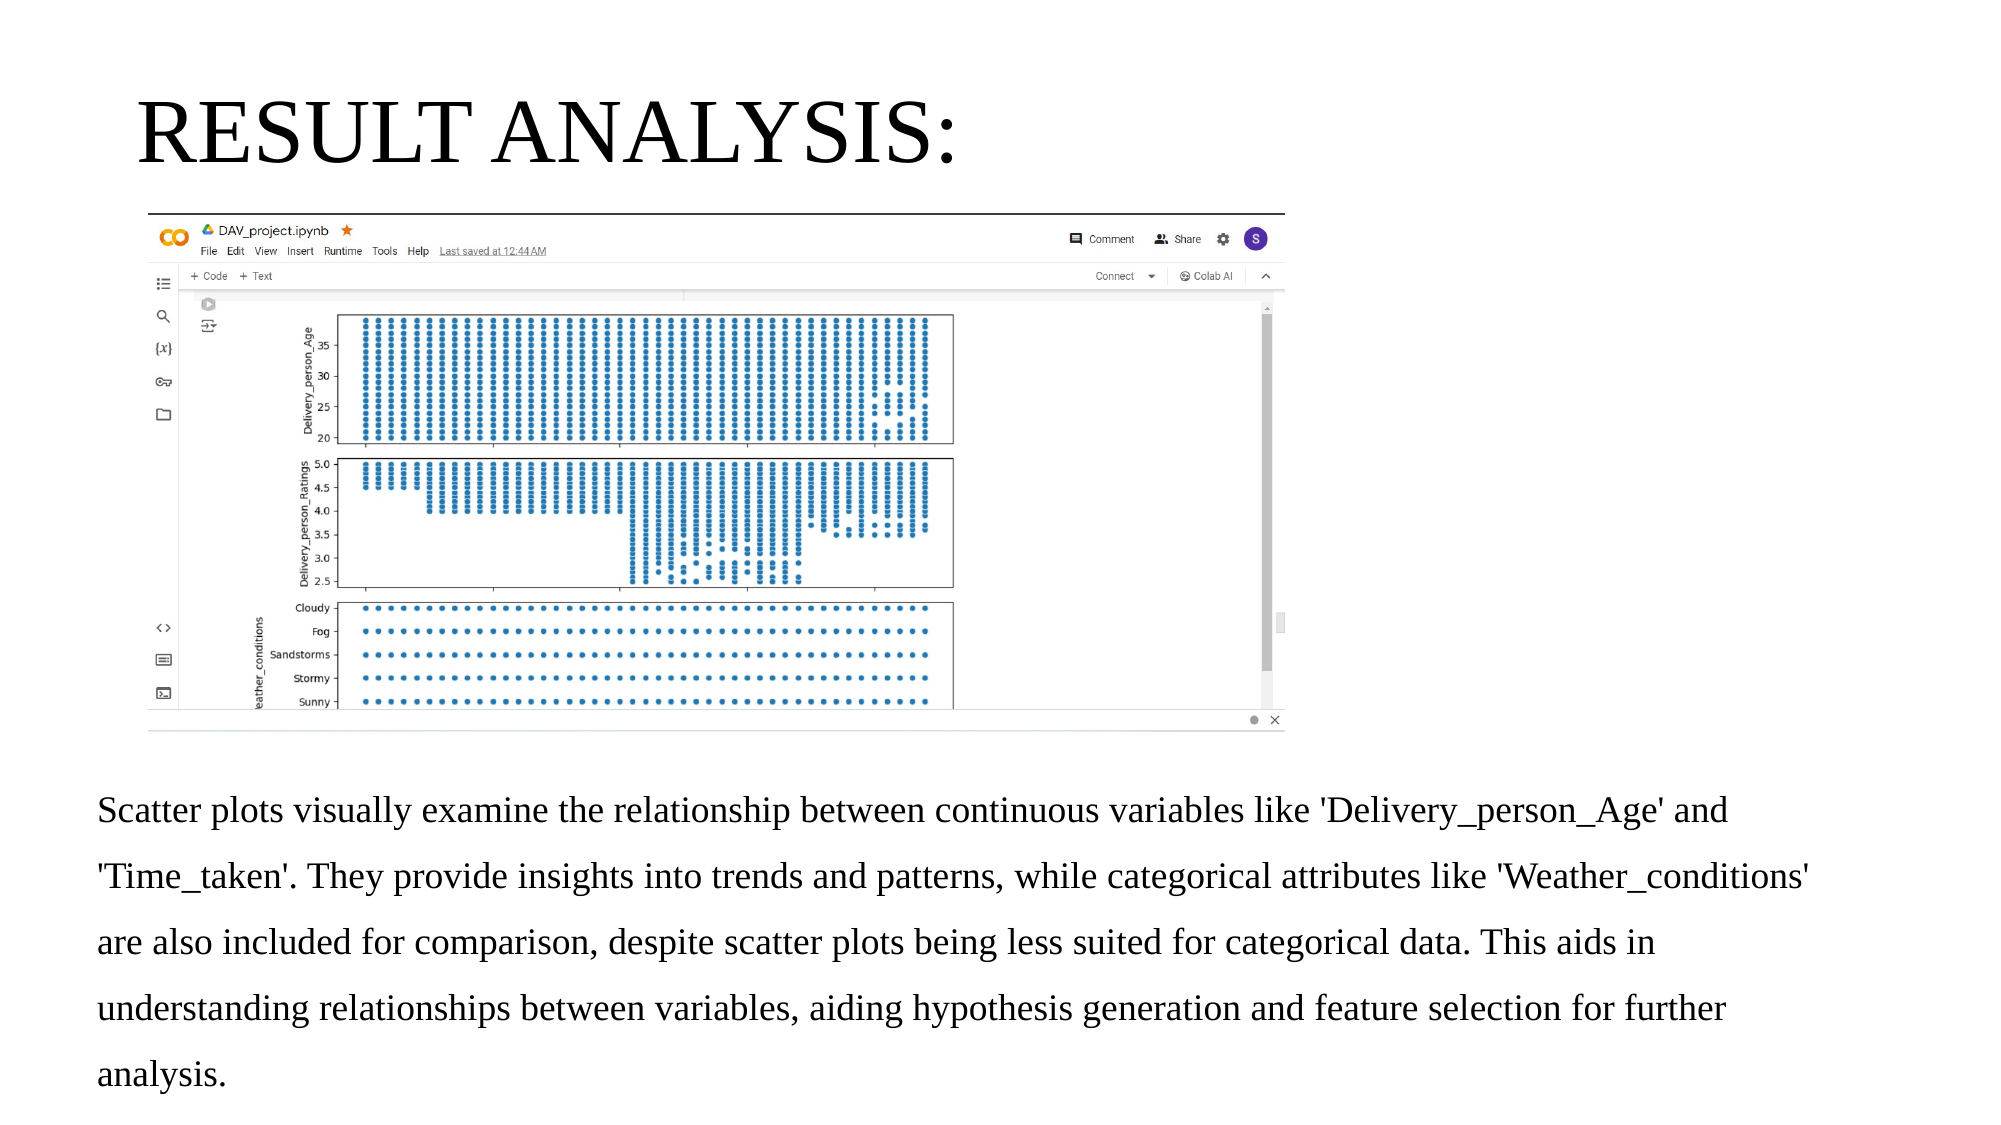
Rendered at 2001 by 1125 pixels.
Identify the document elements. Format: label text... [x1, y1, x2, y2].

text_box RESULT ANALYSIS: [121, 63, 984, 189]
text_box Scatter plots visually examine the relationship between continuous variables like 'Delivery_person_Age' and 'Time_taken'. They provide insights into trends and patterns, while categorical attributes like 'Weather_conditions' are also included for comparison, despite scatter plots being less suited for categorical data. This aids in understanding relationships between variables, aiding hypothesis generation and feature selection for further analysis. [82, 756, 1971, 1102]
picture [148, 213, 1285, 732]
